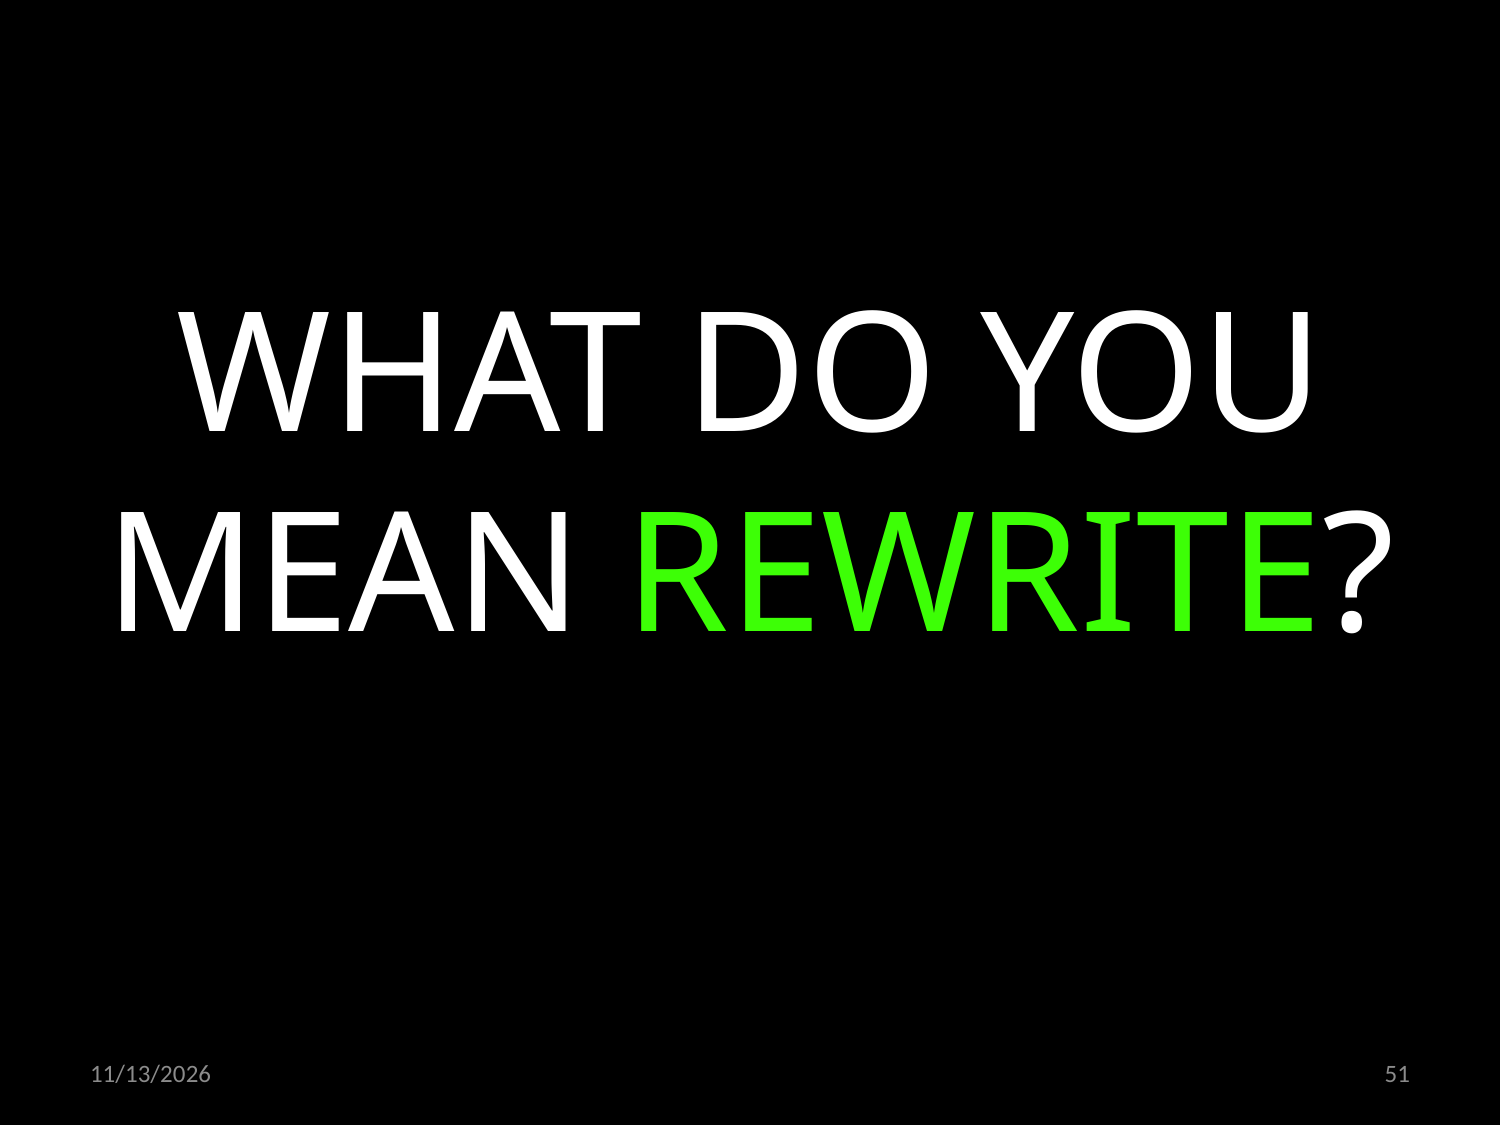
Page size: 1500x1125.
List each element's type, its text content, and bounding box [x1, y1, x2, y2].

slide_number 51 [1074, 1042, 1425, 1103]
text_box WHAT DO YOU MEAN REWRITE? [0, 257, 1500, 359]
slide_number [75, 1042, 425, 1103]
